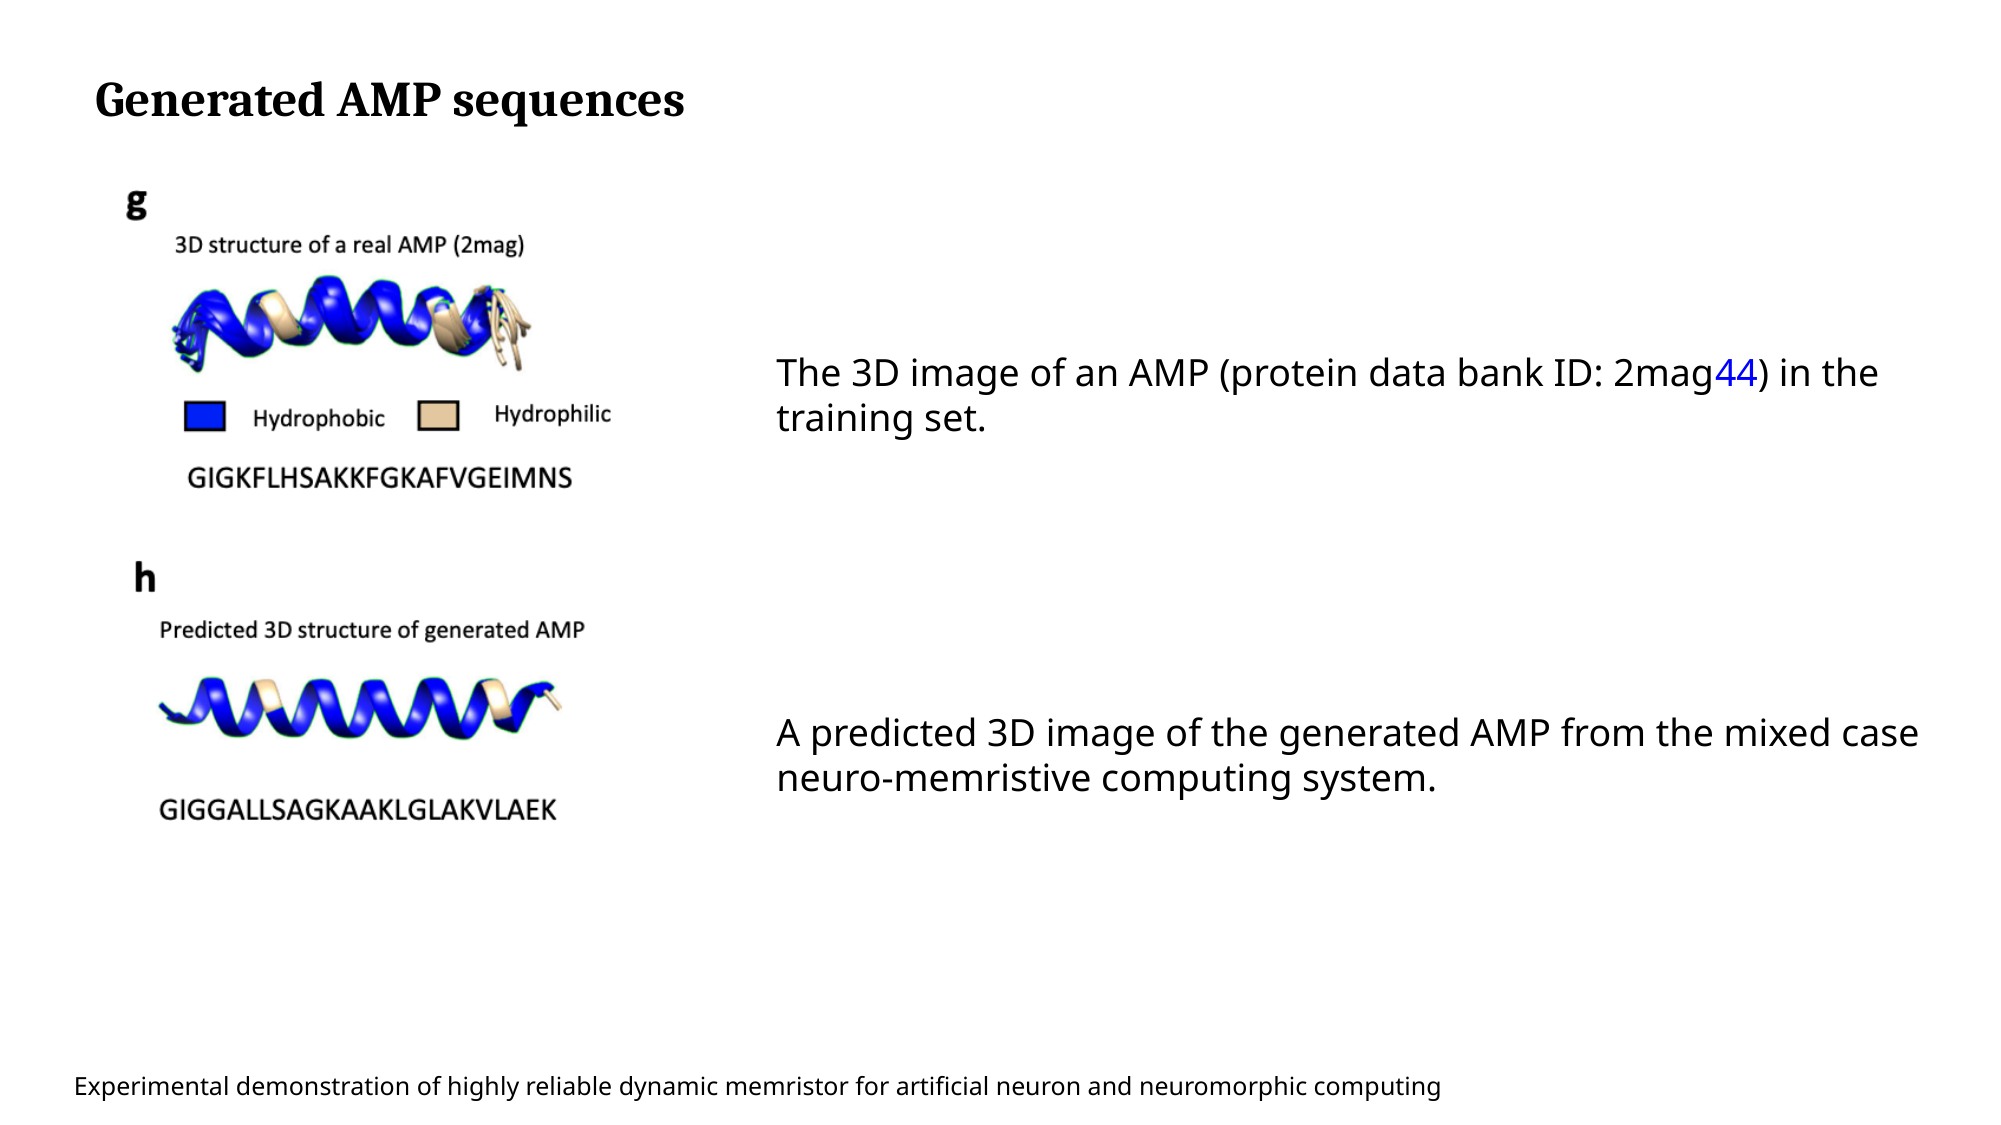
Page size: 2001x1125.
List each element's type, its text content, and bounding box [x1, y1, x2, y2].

text_box Generated AMP sequences [69, 58, 712, 134]
picture [83, 170, 698, 847]
text_box The 3D image of an AMP (protein data bank ID: 2mag44) in the training set. A predicted 3D image of the generated AMP from the mixed case neuro-memristive computing system. [761, 342, 1966, 942]
text_box Experimental demonstration of highly reliable dynamic memristor for artificial neuron and neuromorphic computing [58, 1062, 2000, 1125]
